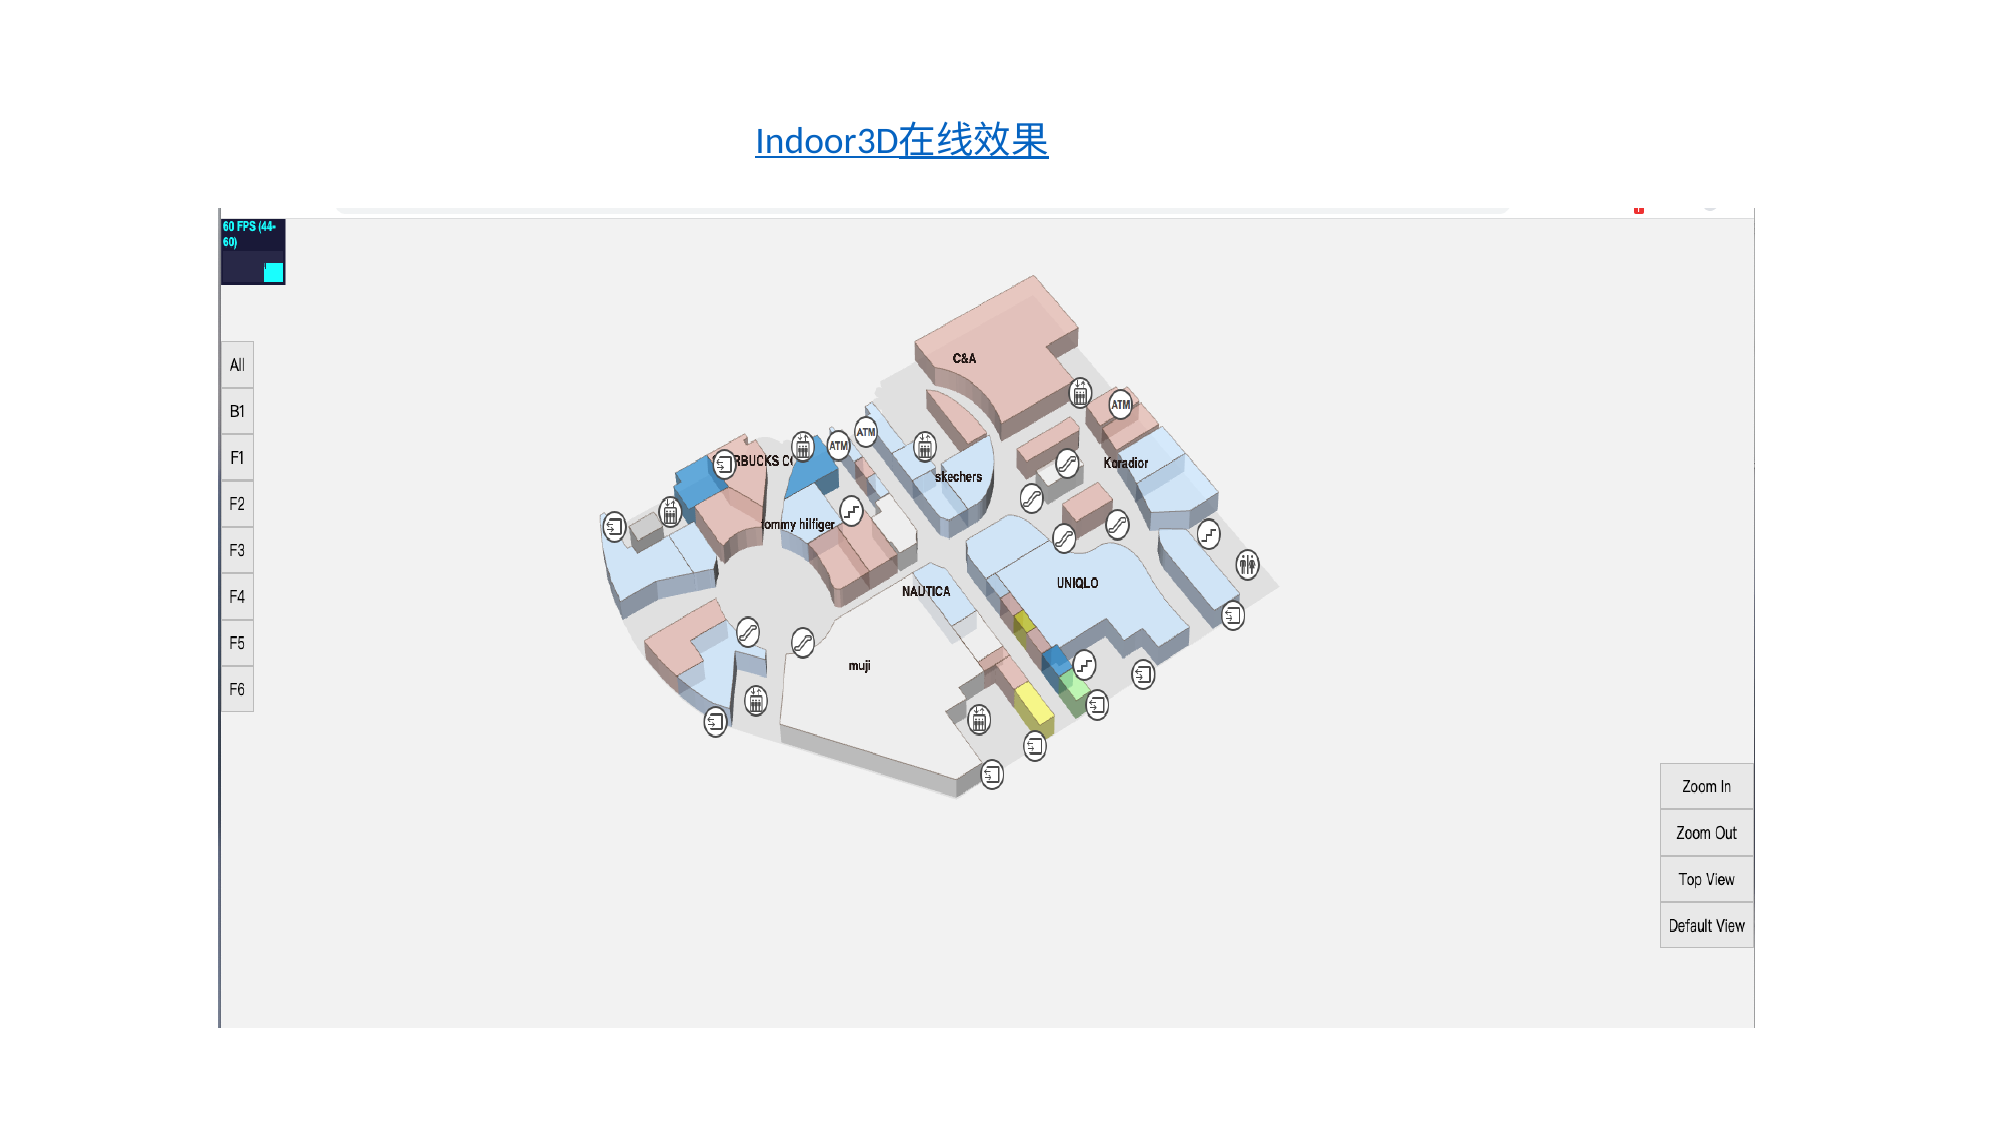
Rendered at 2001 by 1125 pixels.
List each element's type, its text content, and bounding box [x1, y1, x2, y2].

text_box Indoor3D在线效果 [740, 108, 1064, 178]
picture [218, 208, 1755, 1028]
